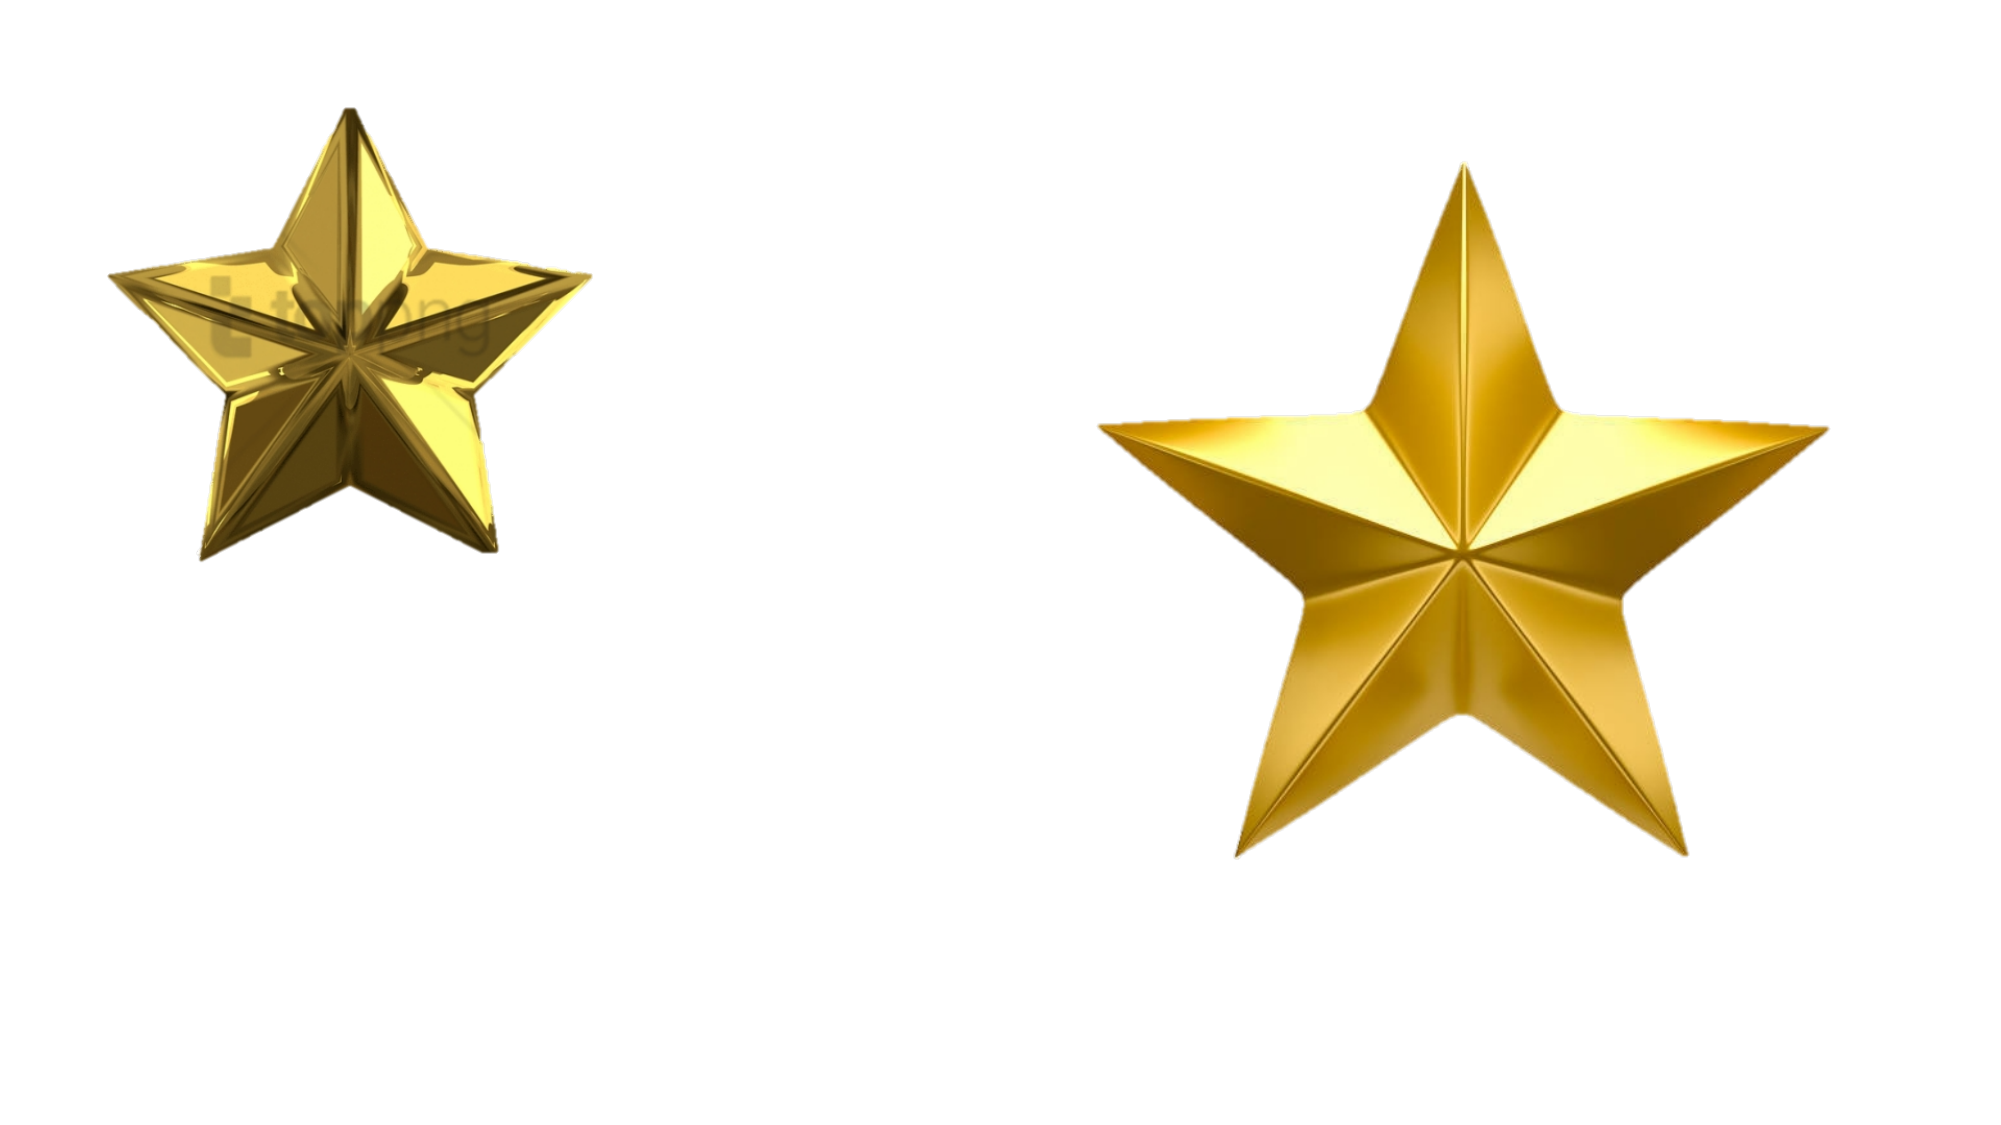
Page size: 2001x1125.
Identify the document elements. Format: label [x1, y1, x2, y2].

picture [0, 53, 788, 606]
picture [922, 106, 2000, 919]
